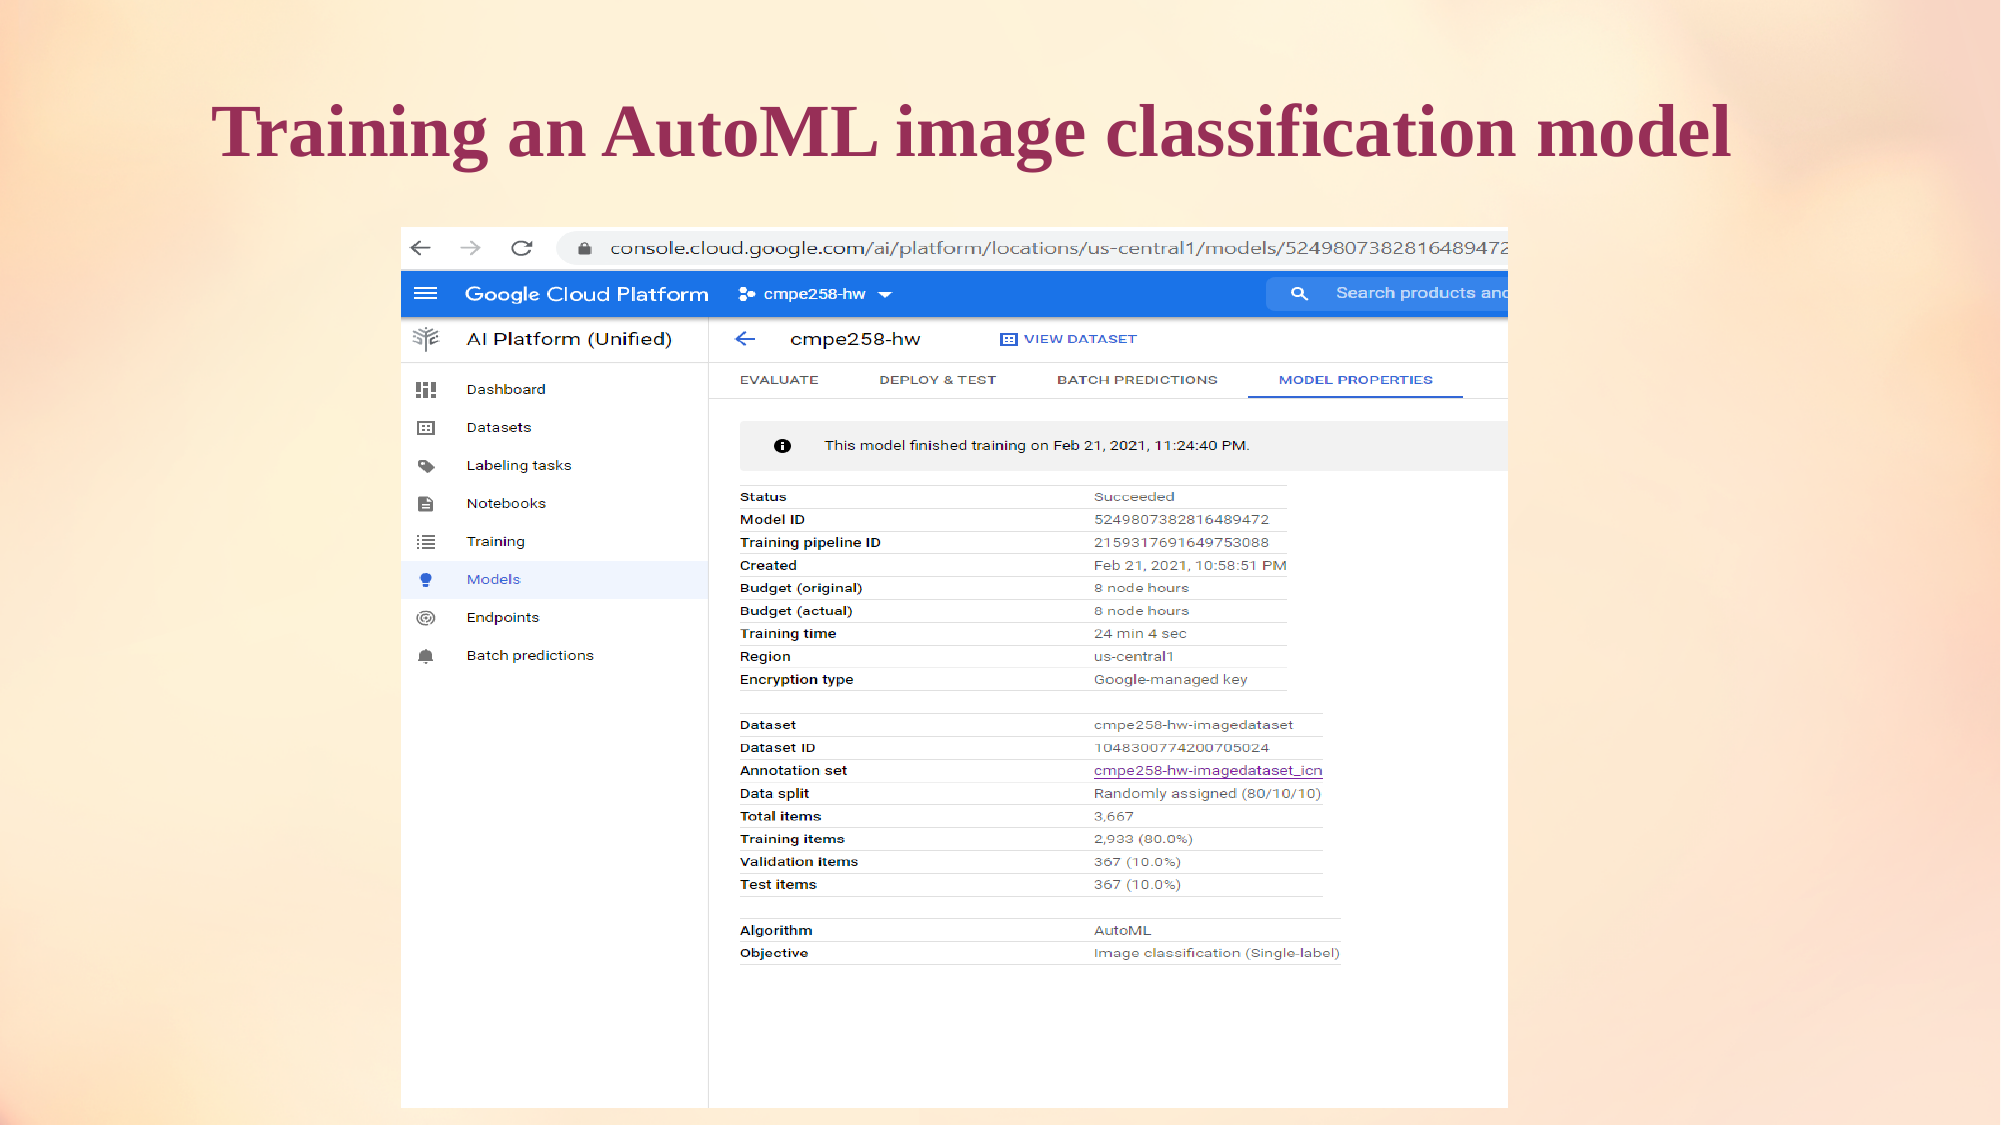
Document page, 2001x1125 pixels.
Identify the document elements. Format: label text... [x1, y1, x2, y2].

title Training an AutoML image classification model [126, 37, 1818, 228]
picture [0, 0, 2001, 1125]
